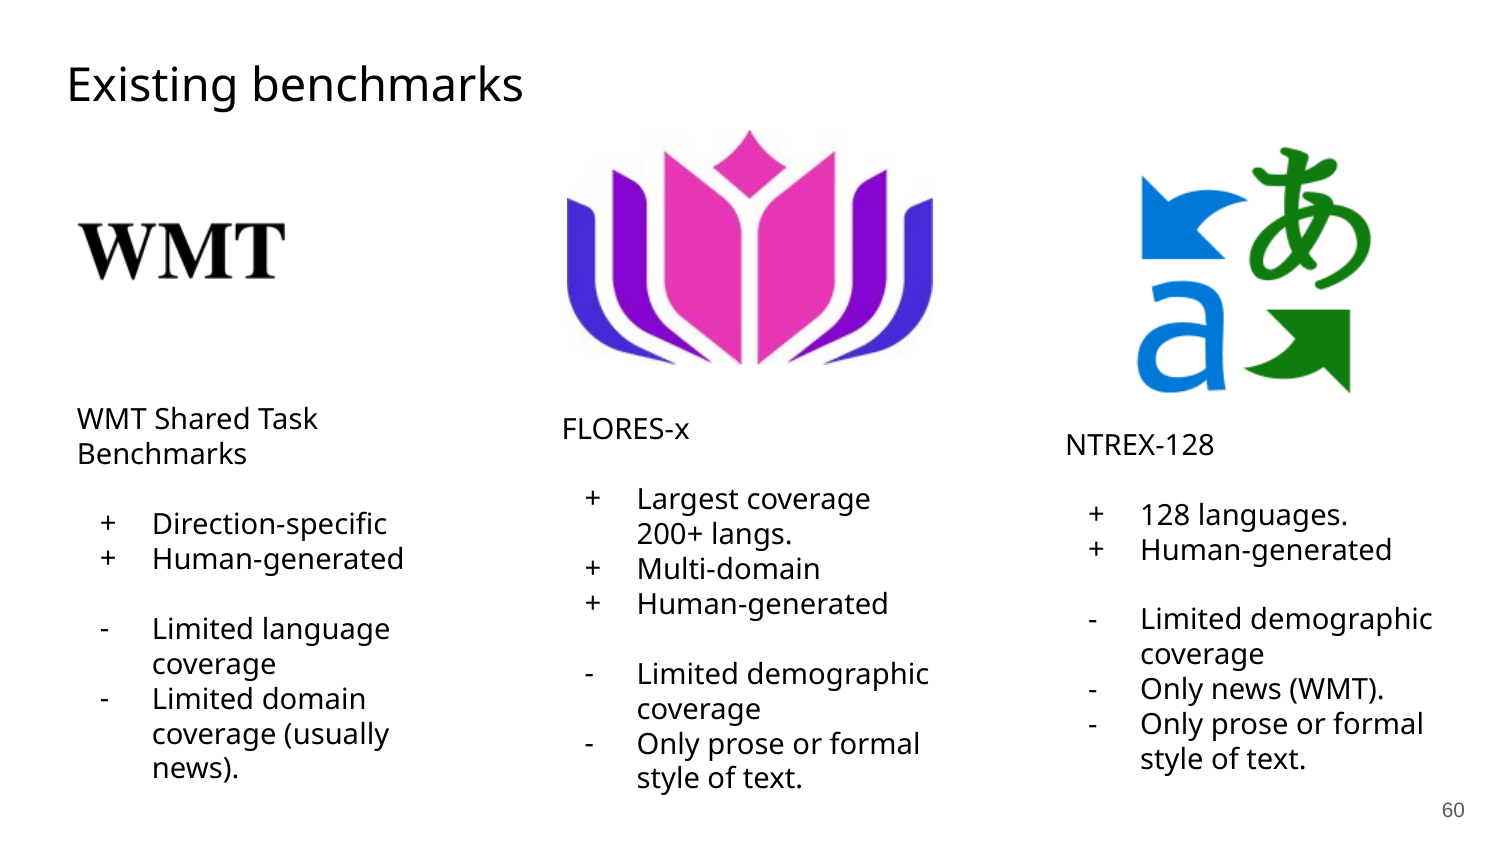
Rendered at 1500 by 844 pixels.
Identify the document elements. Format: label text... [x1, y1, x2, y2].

text_box WMT Shared Task Benchmarks Direction-specific Human-generated Limited language coverage Limited domain coverage (usually news). [61, 385, 428, 688]
picture [566, 130, 933, 365]
text_box NTREX-128 128 languages. Human-generated Limited demographic coverage Only news (WMT). Only prose or formal style of text. [1050, 410, 1457, 714]
title Existing benchmarks [51, 39, 1449, 133]
slide_number ‹#› [1389, 776, 1480, 842]
picture [50, 130, 317, 396]
text_box FLORES-x Largest coverage 200+ langs. Multi-domain Human-generated Limited demographic coverage Only prose or formal style of text. [546, 395, 954, 698]
picture [1112, 130, 1394, 412]
